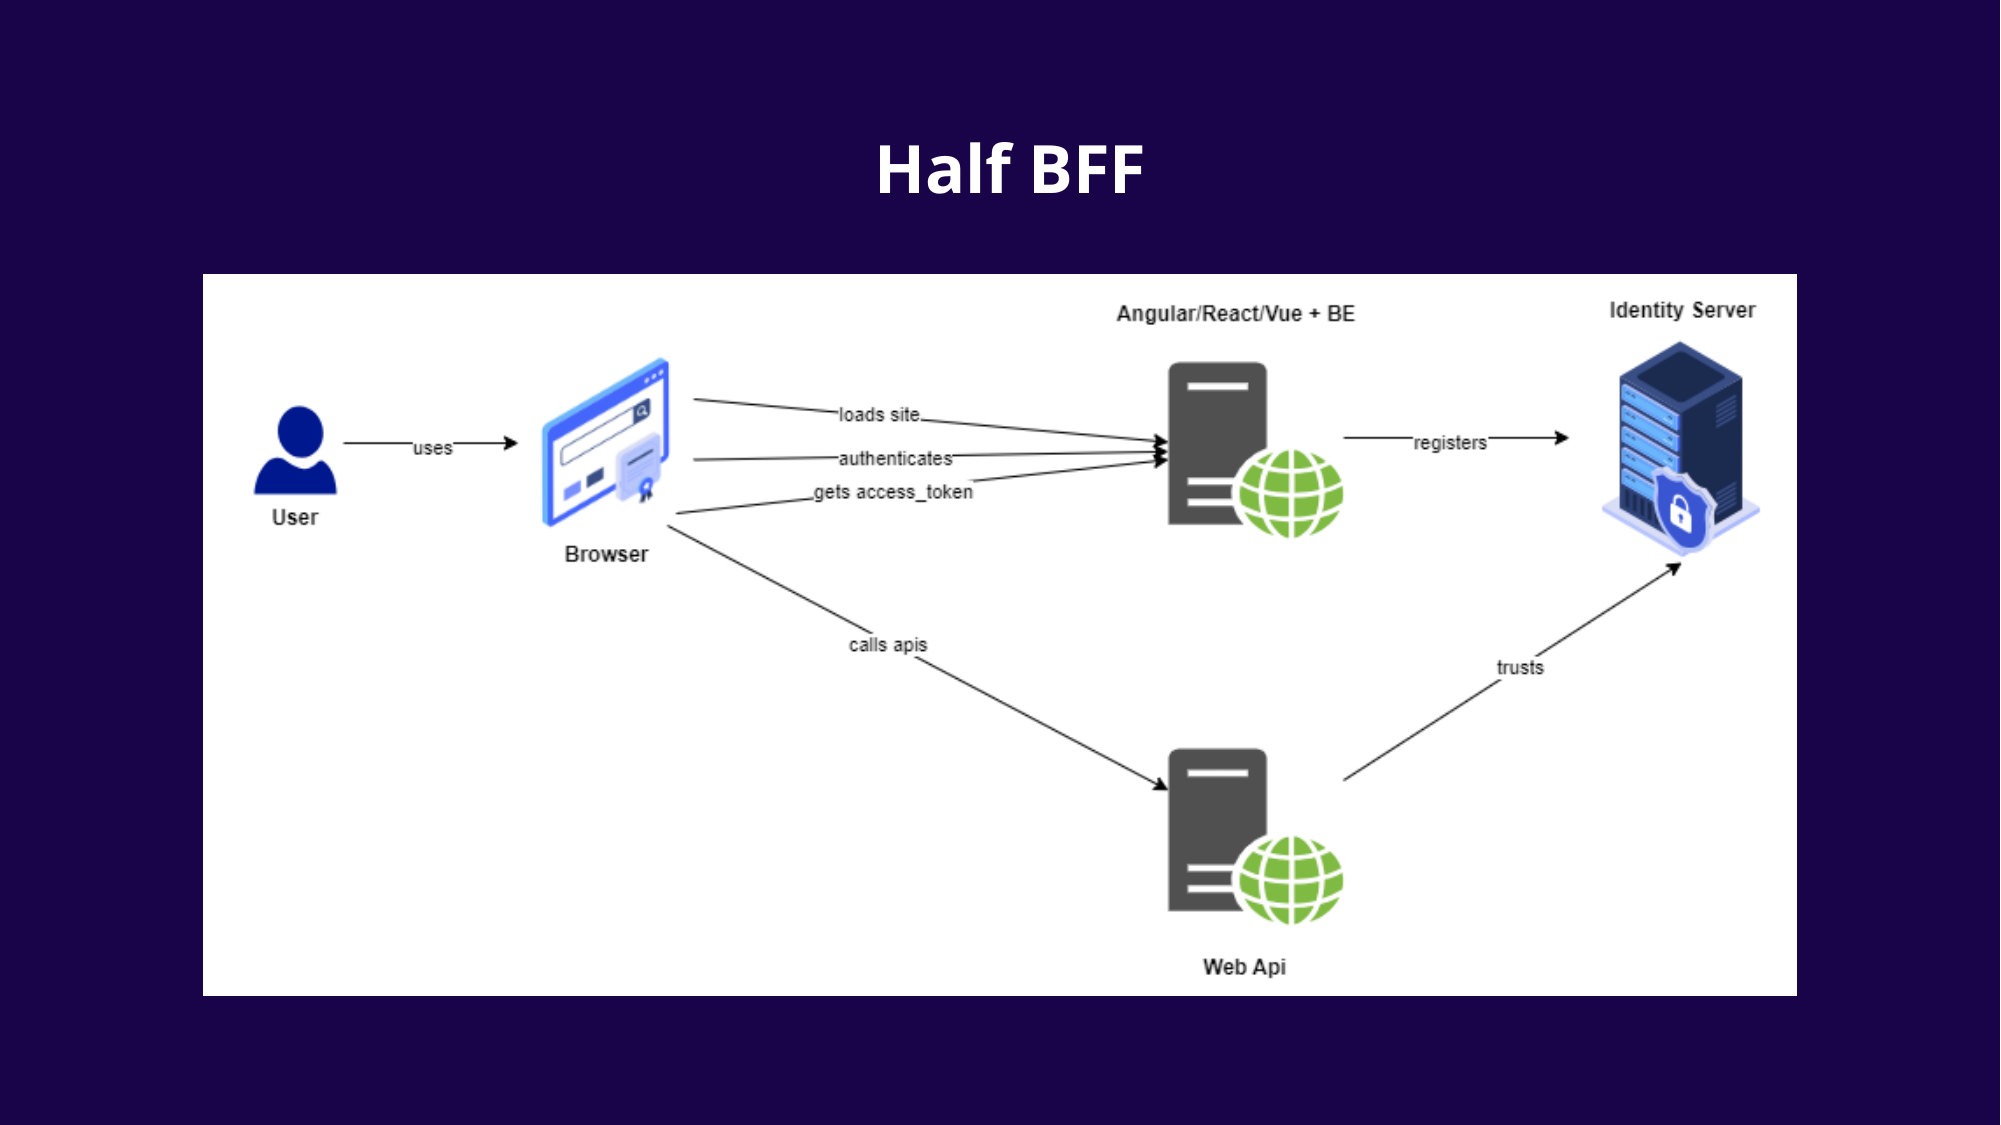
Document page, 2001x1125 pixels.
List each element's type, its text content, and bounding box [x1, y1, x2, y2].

title Half BFF [91, 105, 1931, 228]
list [203, 274, 1797, 996]
